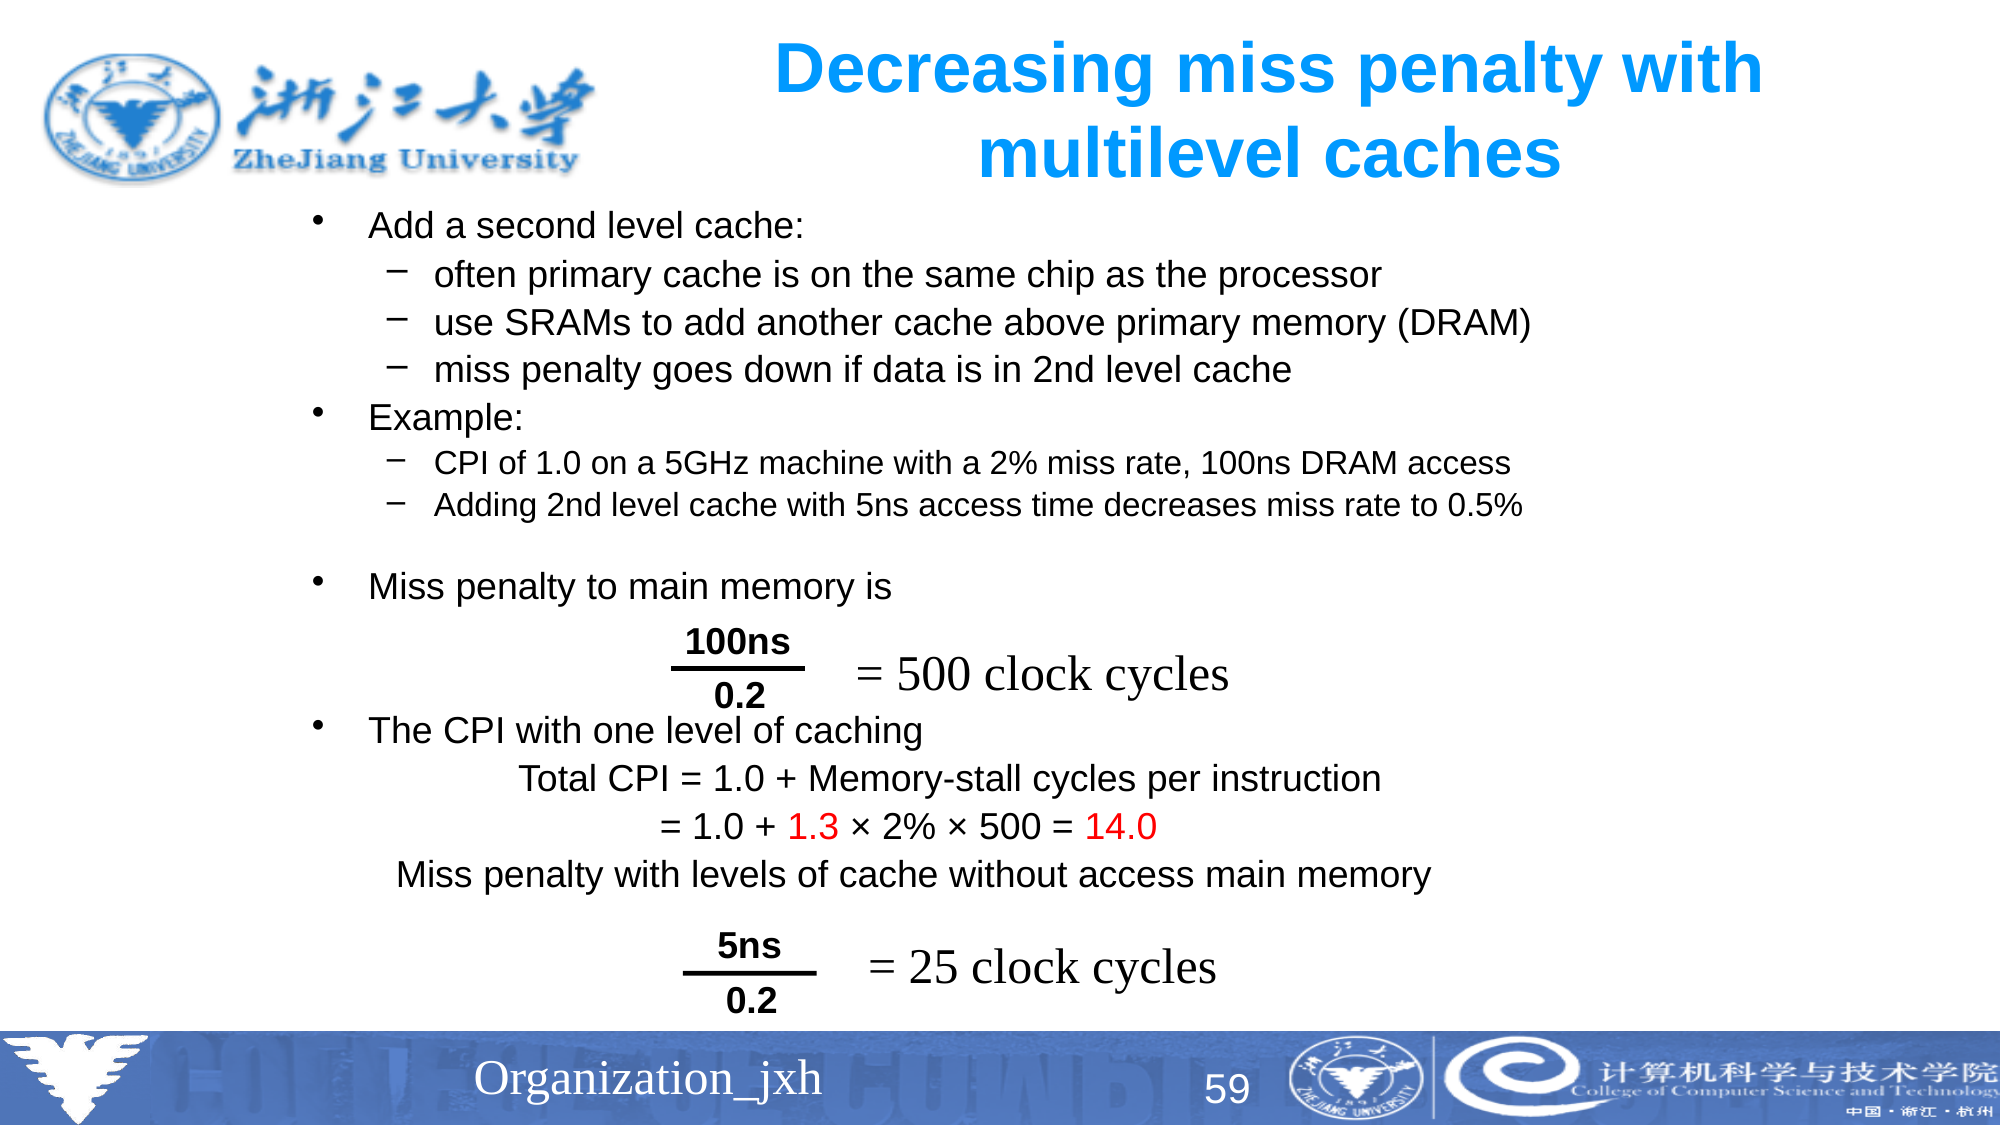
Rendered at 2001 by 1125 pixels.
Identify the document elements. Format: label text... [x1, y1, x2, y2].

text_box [648, 609, 832, 724]
picture [0, 1031, 2000, 1125]
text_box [659, 913, 844, 1029]
text_box = 500 clock cycles [836, 632, 1285, 708]
picture [531, 1095, 545, 1103]
text_box = 25 clock cycles [849, 925, 1285, 1001]
list Add a second level cache: often primary cache is on the same chip as the processor use SRAMs to add another cache above primary memory (DRAM) miss penalty goes down if data is in 2nd level cache Example: CPI of 1.0 on a 5GHz machine with a 2% miss rate, 100ns DRAM access Adding 2nd level cache with 5ns access time decreases miss rate to 0.5% Miss penalty to main memory is The CPI with one level of caching Total CPI = 1.0 + Memory-stall cycles per instruction = 1.0 + 1.3 × 2% × 500 = 14.0 Miss penalty with levels of cache without access main memory [296, 198, 1673, 1095]
picture [31, 46, 604, 188]
title Decreasing miss penalty with multilevel caches [624, 13, 1916, 200]
